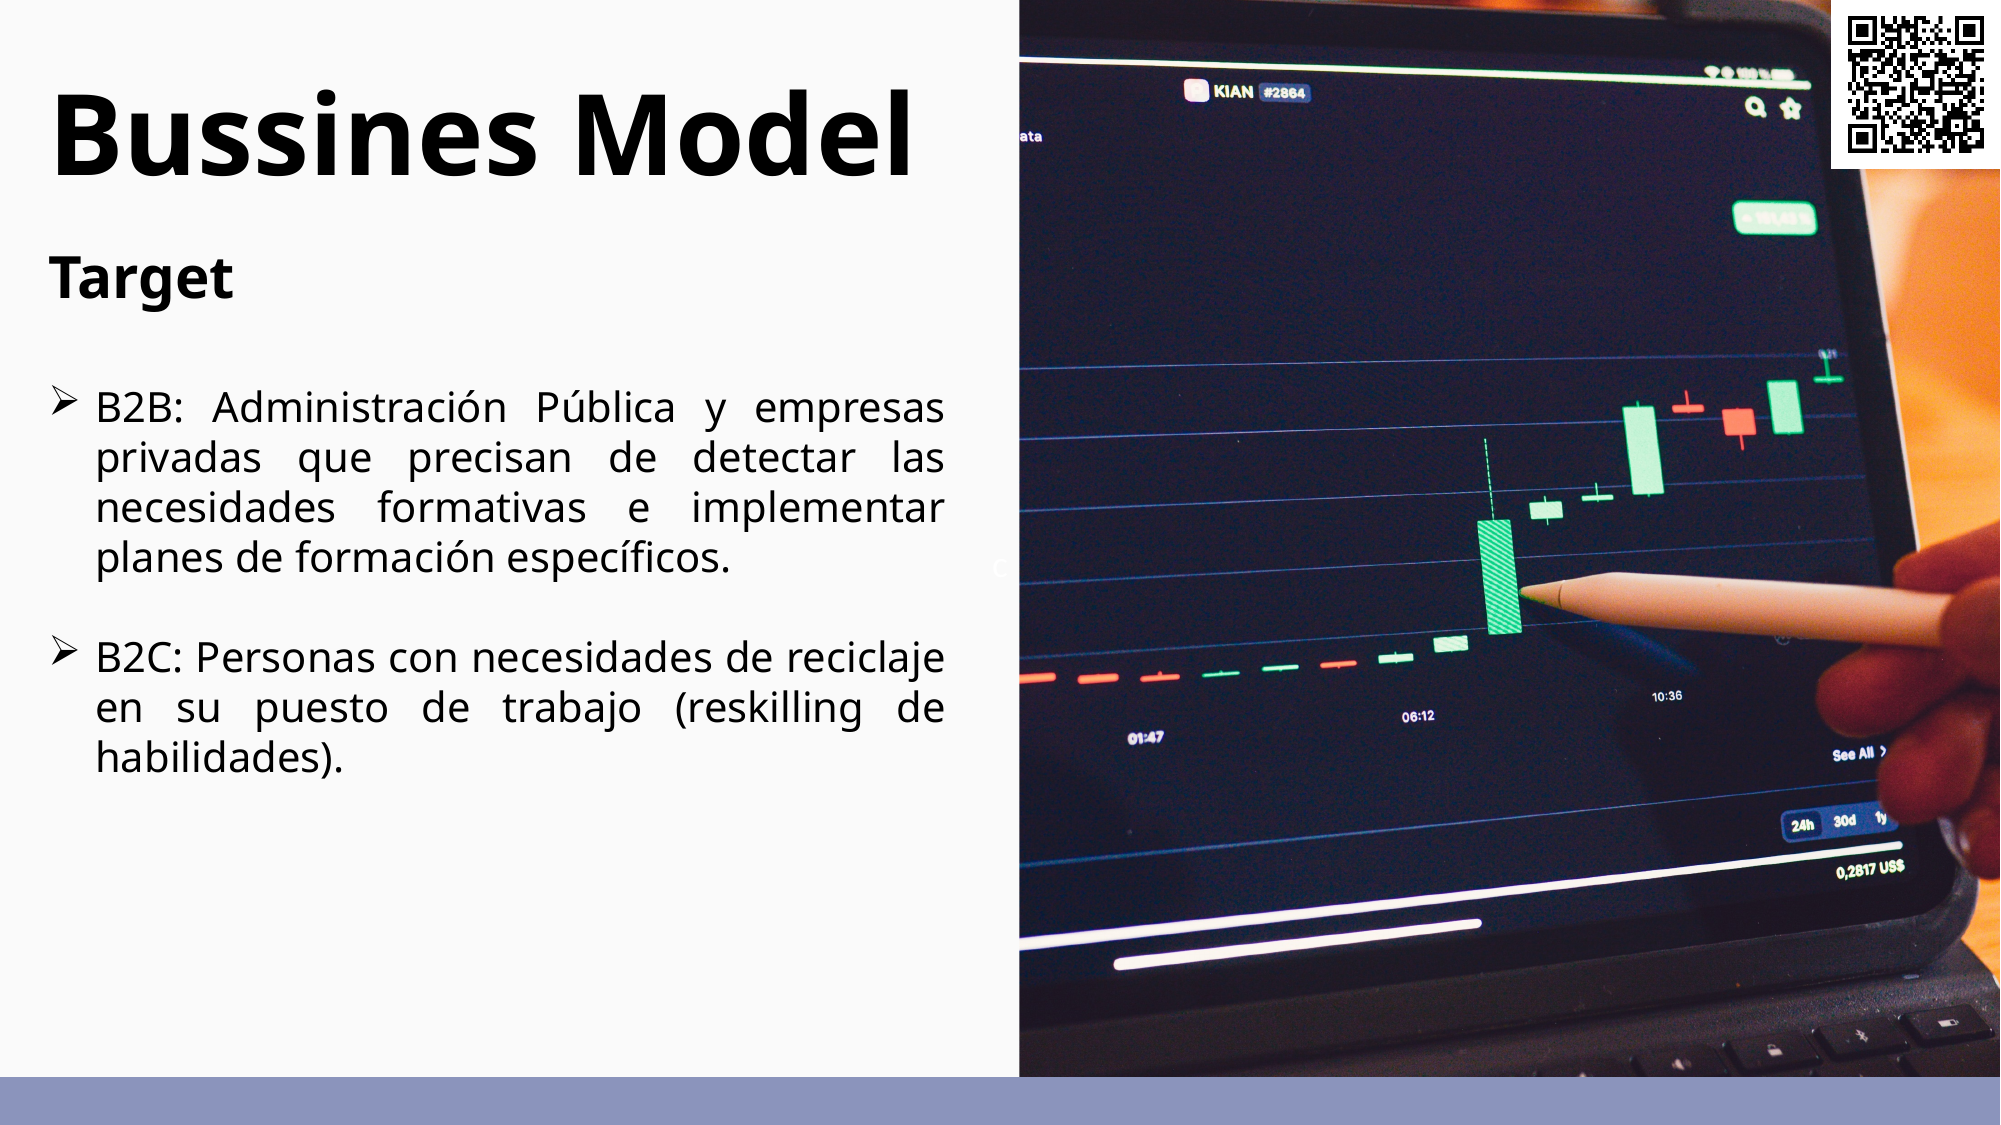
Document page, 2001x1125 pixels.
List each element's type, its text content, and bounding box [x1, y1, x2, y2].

text_box Bussines Model [33, 55, 1019, 206]
picture [1019, 0, 2000, 1125]
text_box [0, 1076, 1019, 1125]
text_box c [0, 0, 1019, 1076]
text_box Target B2B: Administración Pública y empresas privadas que precisan de detectar las necesidades formativas e implementar planes de formación específicos. B2C: Personas con necesidades de reciclaje en su puesto de trabajo (reskilling de habilidades). [33, 233, 961, 839]
